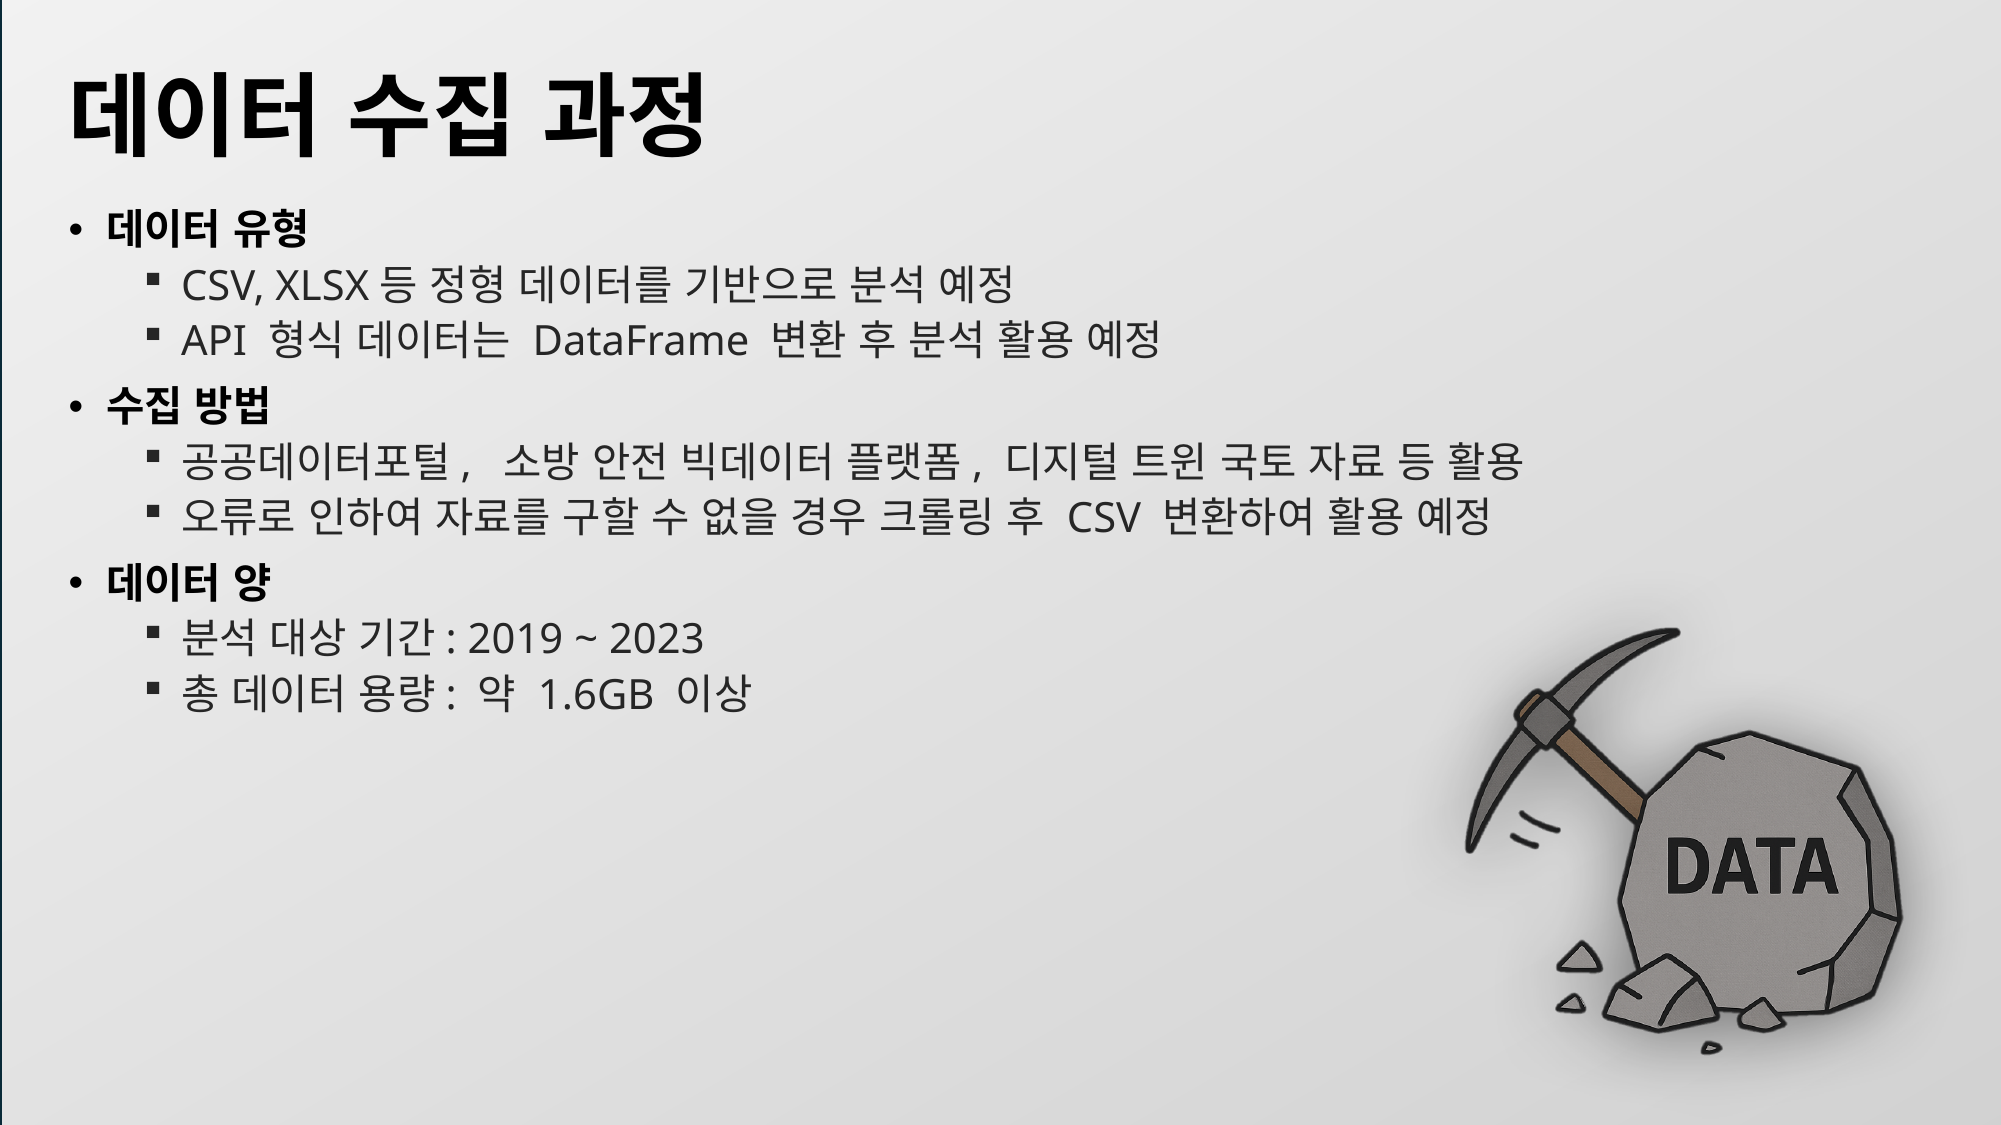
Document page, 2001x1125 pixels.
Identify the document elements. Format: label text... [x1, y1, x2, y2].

picture [1380, 543, 1976, 1125]
list 데이터 유형 CSV, XLSX등 정형 데이터를 기반으로 분석 예정 API 형식 데이터는 DataFrame 변환 후 분석 활용 예정 수집 방법 공공데이터포털, 소방 안전 빅데이터 플랫폼, 디지털 트윈 국토 자료 등 활용 오류로 인하여 자료를 구할 수 없을 경우 크롤링 후 CSV 변환하여 활용 예정 데이터 양 분석 대상 기간: 2019 ~ 2023 총 데이터 용량: 약 1.6GB 이상 [53, 201, 1947, 999]
title 데이터 수집 과정 [53, 54, 1947, 187]
